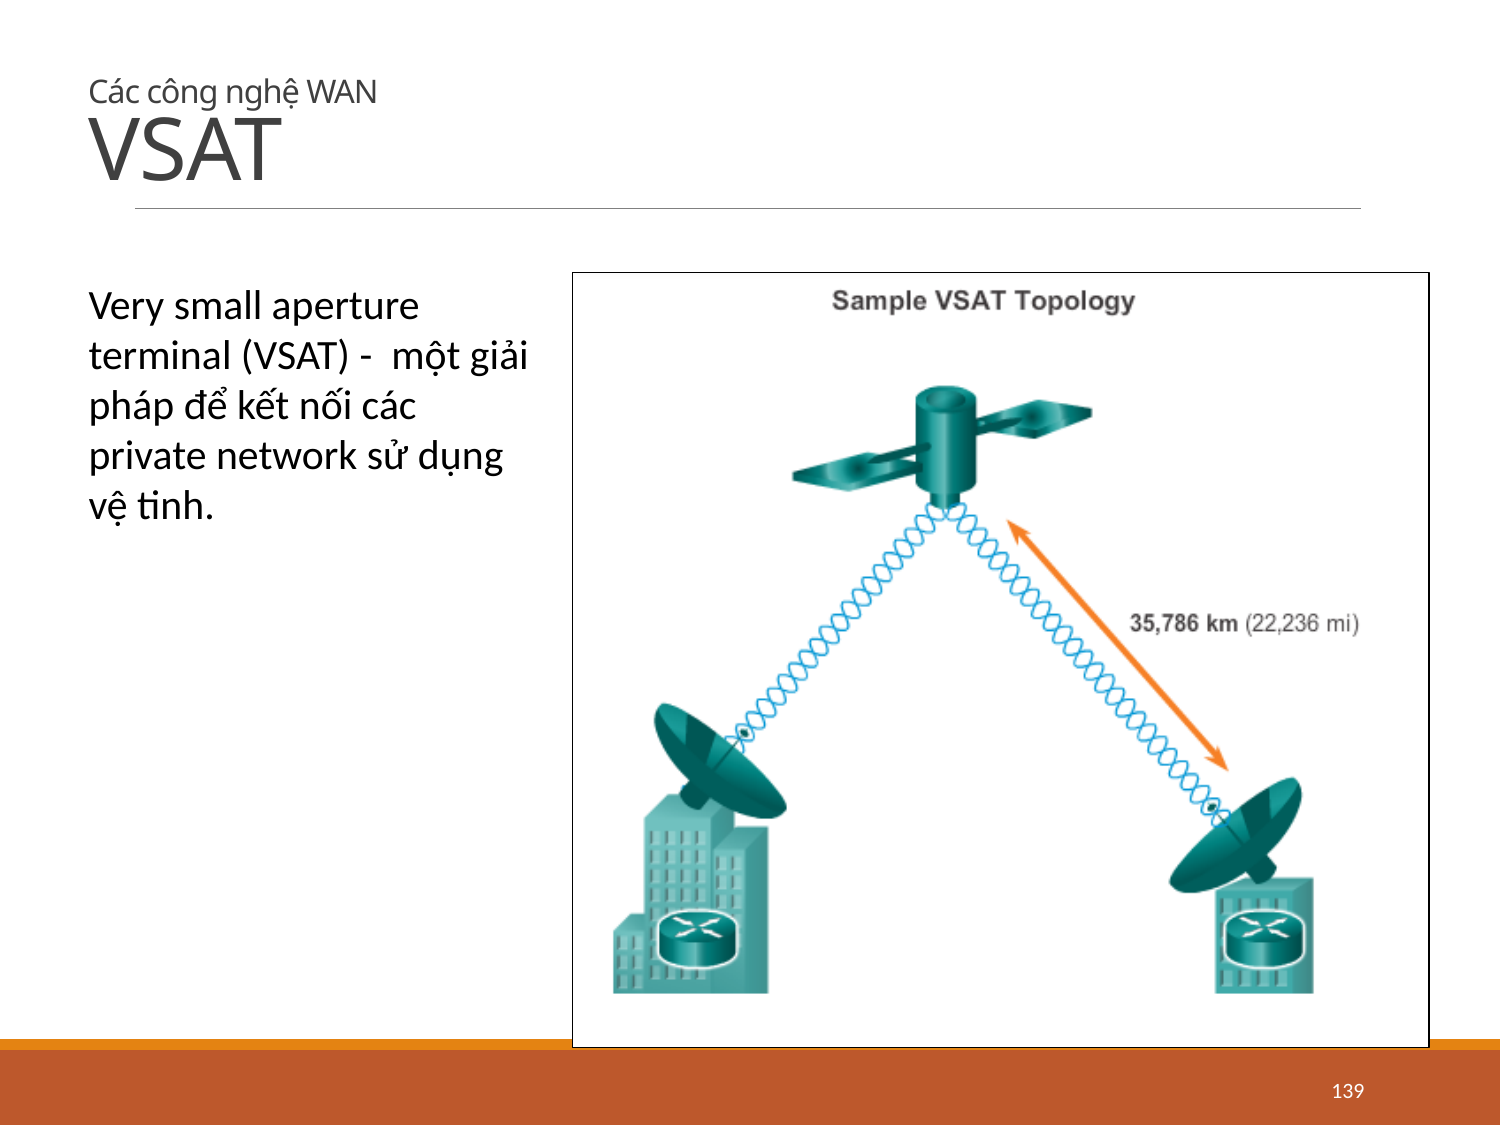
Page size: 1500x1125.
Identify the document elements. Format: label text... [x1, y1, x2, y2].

picture [572, 272, 1429, 1048]
slide_number 139 [1218, 1059, 1380, 1120]
title Các công nghệ WAN VSAT [73, 68, 1410, 206]
text_box Very small aperture terminal (VSAT) - một giải pháp để kết nối các private network sử dụng vệ tinh. [73, 270, 552, 536]
